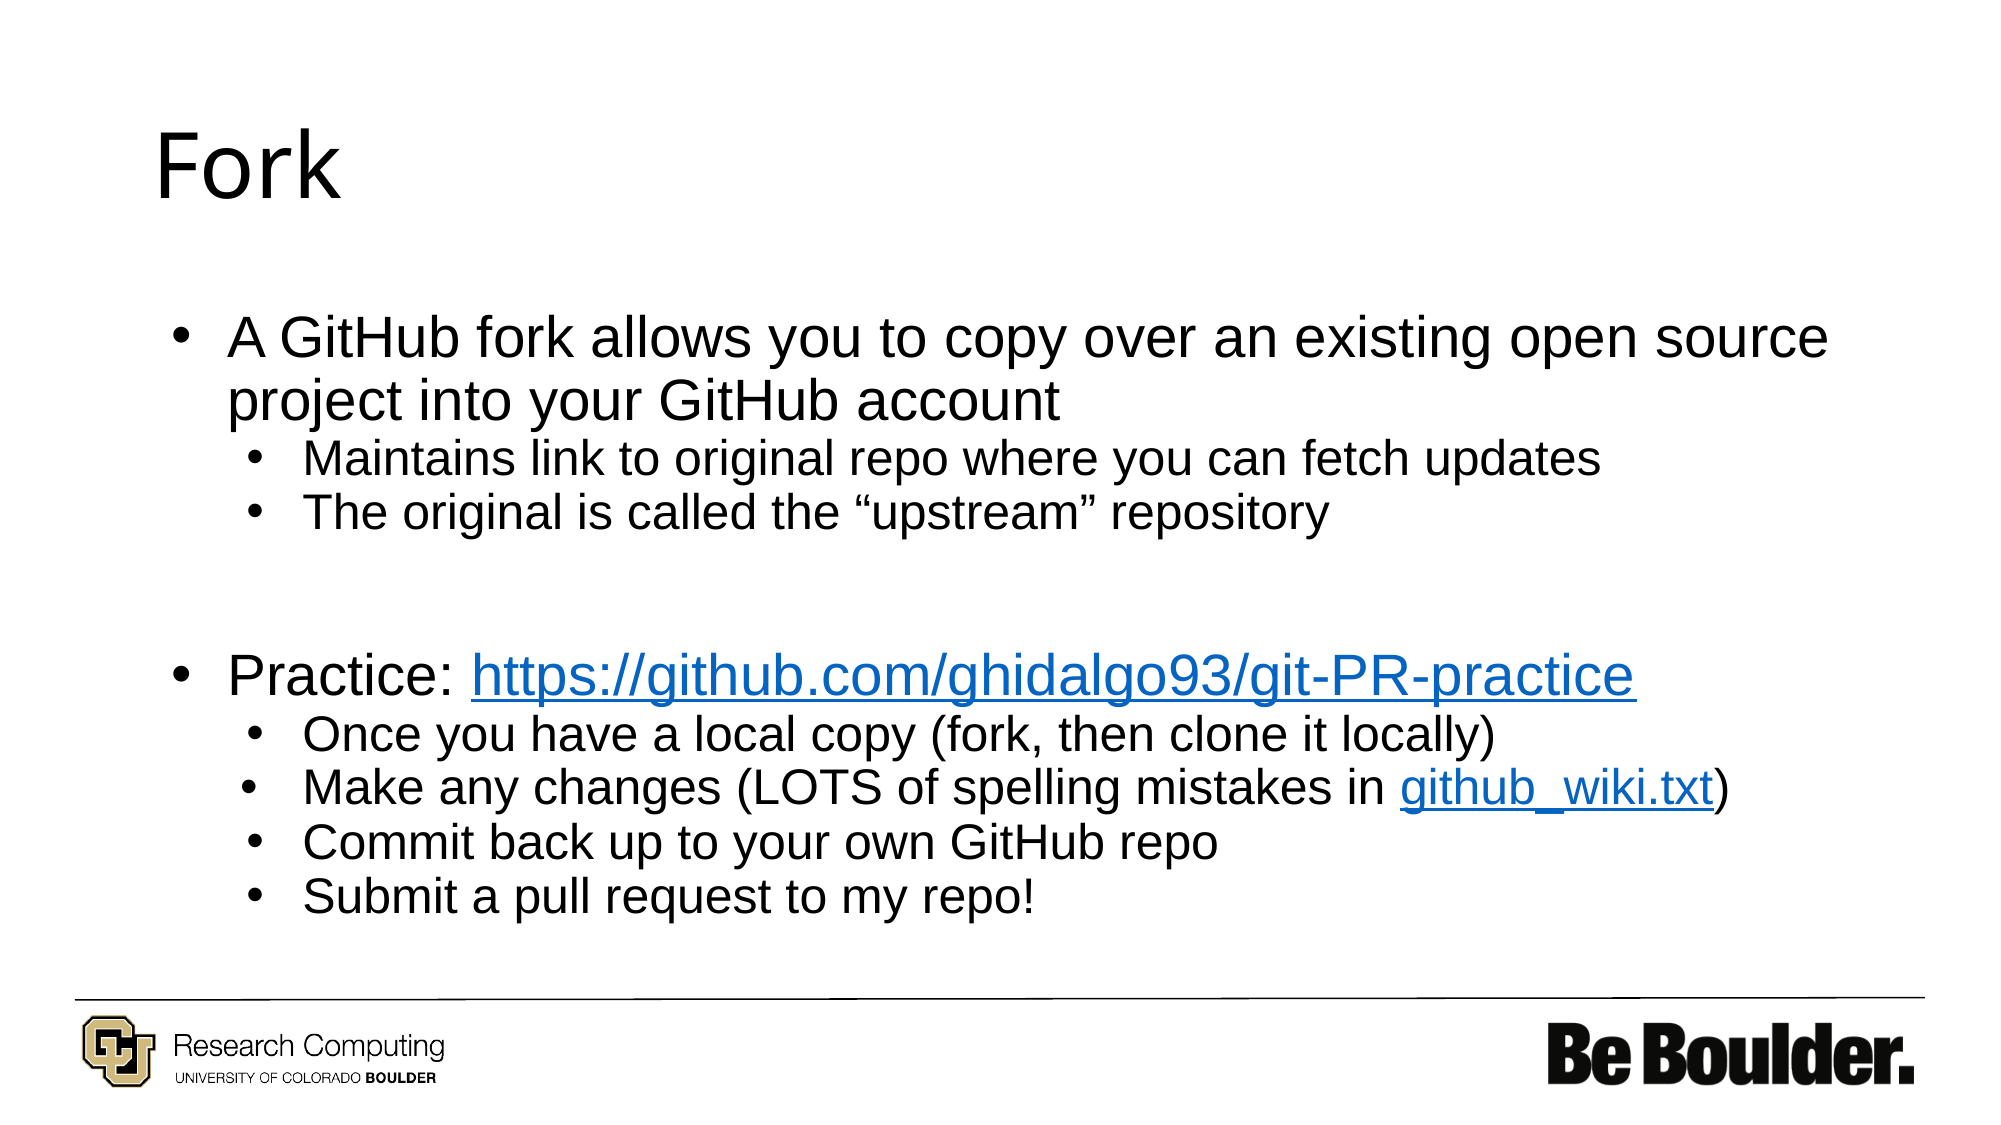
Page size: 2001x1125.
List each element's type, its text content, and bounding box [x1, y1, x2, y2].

title Fork [137, 59, 1863, 278]
list A GitHub fork allows you to copy over an existing open source project into your GitHub account Maintains link to original repo where you can fetch updates The original is called the “upstream” repository Practice: https://github.com/ghidalgo93/git-PR-practice Once you have a local copy (fork, then clone it locally) Make any changes (LOTS of spelling mistakes in github_wiki.txt) Commit back up to your own GitHub repo Submit a pull request to my repo! [137, 299, 1863, 983]
picture [81, 1015, 444, 1088]
picture [1524, 1015, 1938, 1088]
